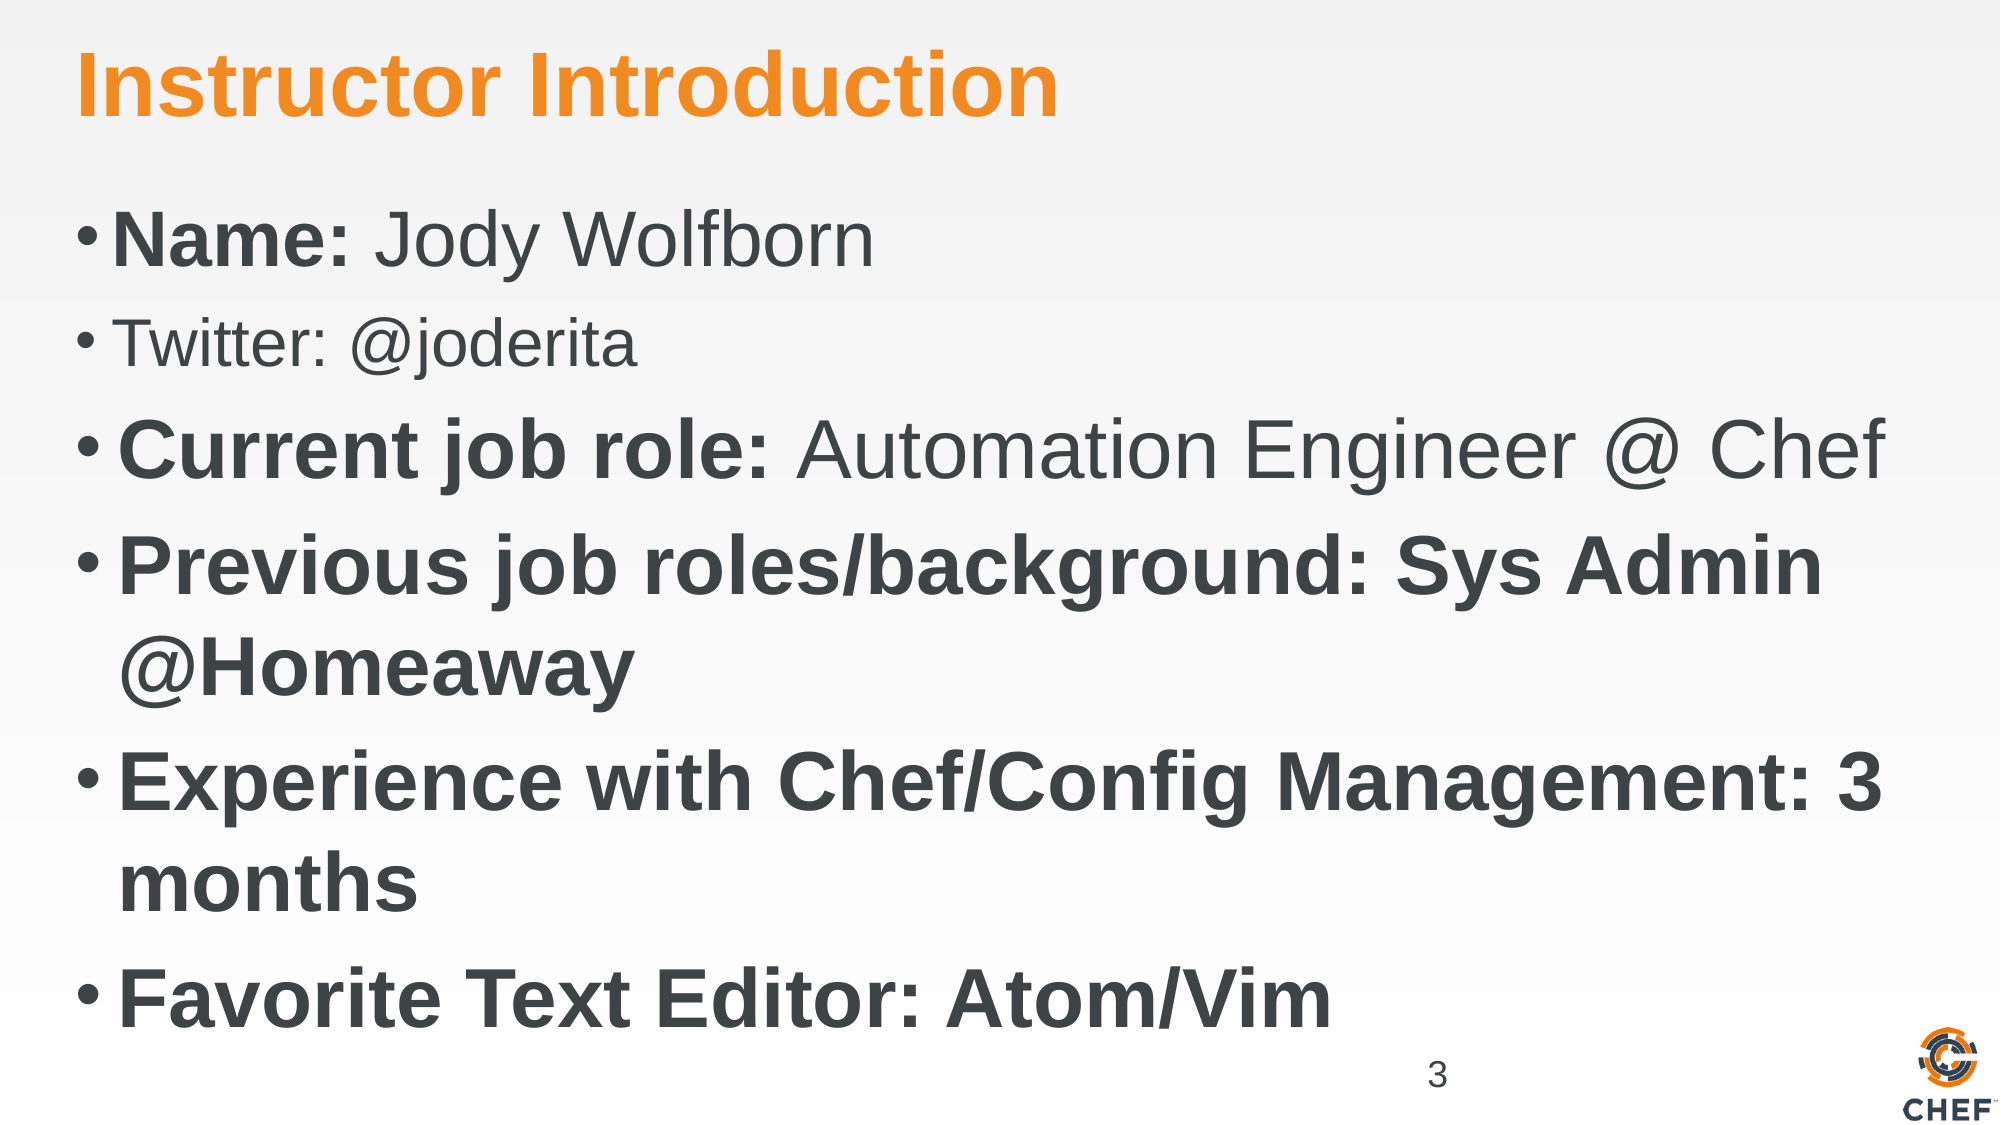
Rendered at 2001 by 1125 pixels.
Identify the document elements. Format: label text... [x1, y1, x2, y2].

slide_number 3 [1412, 1042, 1863, 1103]
list Name: Jody Wolfborn Twitter: @joderita Current job role: Automation Engineer @ Chef Previous job roles/background: Sys Admin @Homeaway Experience with Chef/Config Management: 3 months Favorite Text Editor: Atom/Vim [75, 187, 1913, 1050]
title Instructor Introduction [75, 37, 1913, 140]
picture [1903, 1027, 1998, 1121]
